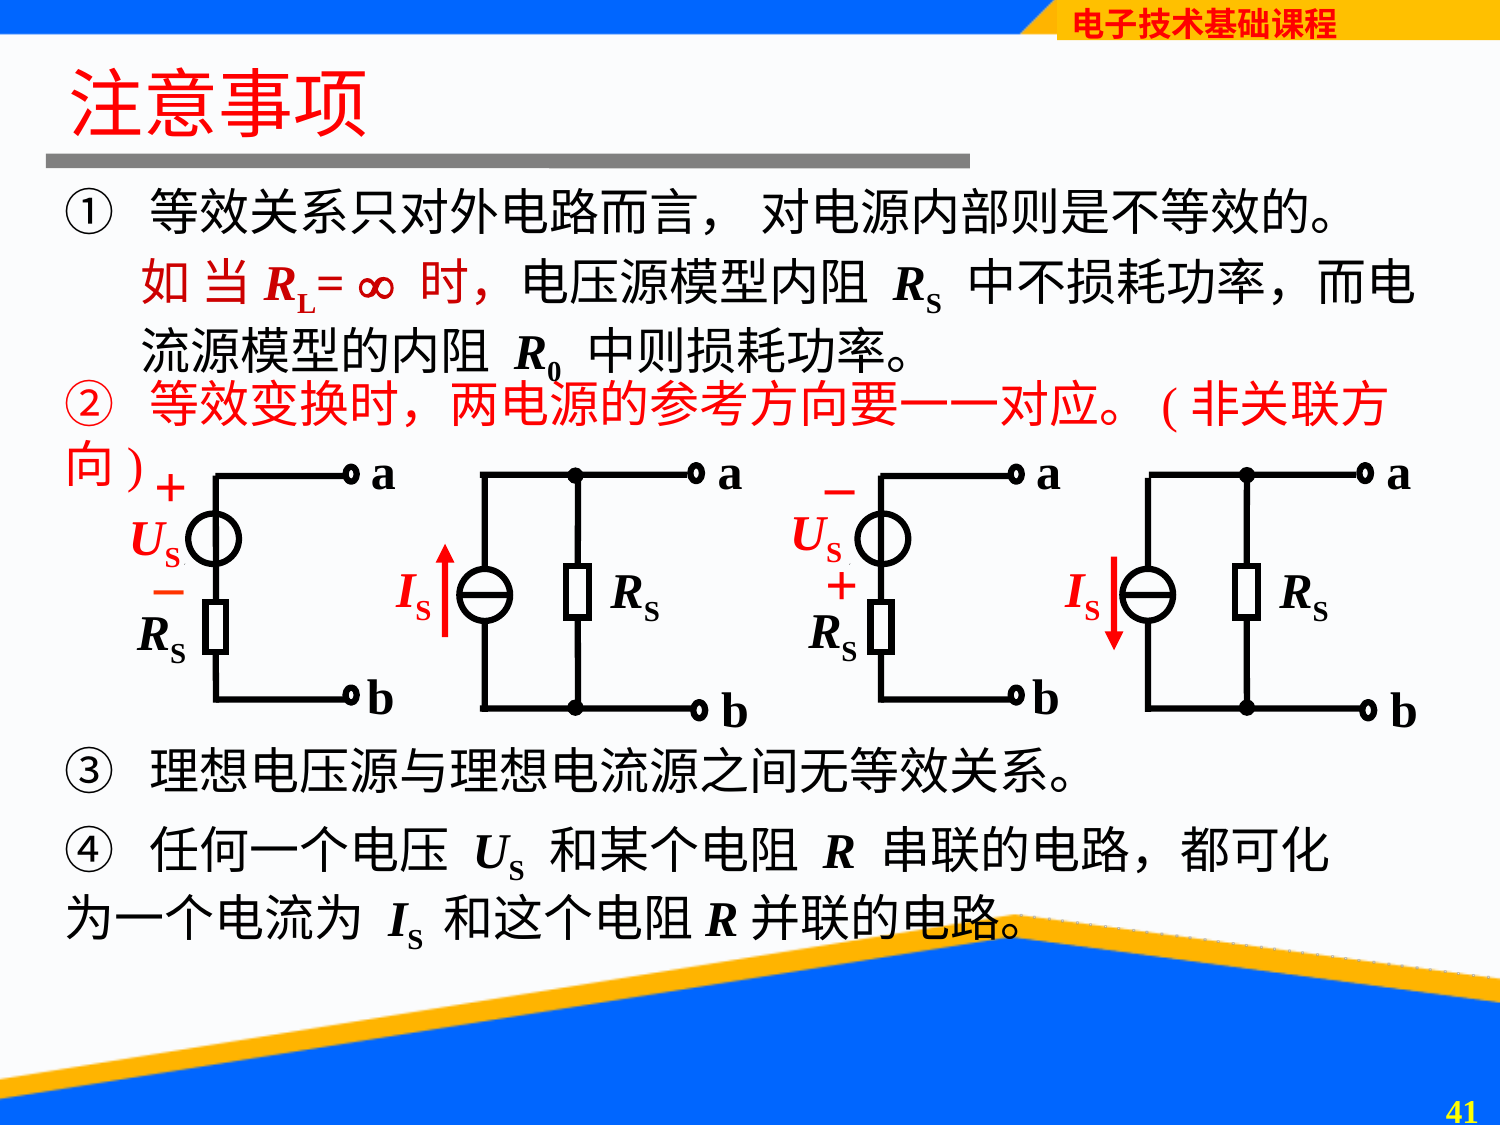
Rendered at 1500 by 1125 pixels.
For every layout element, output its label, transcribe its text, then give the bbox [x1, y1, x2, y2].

text_box ③ 理想电压源与理想电流源之间无等效关系。 [50, 731, 1328, 807]
slide_number 40 [1399, 1082, 1495, 1125]
title 注意事项 [53, 42, 1069, 161]
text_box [111, 432, 766, 746]
text_box ① 等效关系只对外电路而言， 对电源内部则是不等效的。 [49, 172, 1443, 248]
text_box ④ 任何一个电压 US 和某个电阻 R 串联的电路，都可化为一个电流为 IS 和这个电阻R并联的电路。 [50, 810, 1353, 963]
text_box 如 当RL=  时，电压源模型内阻 RS 中不损耗功率，而电流源模型的内阻 R0 中则损耗功率。 [125, 243, 1464, 395]
text_box ② 等效变换时，两电源的参考方向要一一对应。(非关联方向) [50, 365, 1481, 501]
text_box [773, 432, 1435, 746]
picture [0, 0, 1500, 1125]
